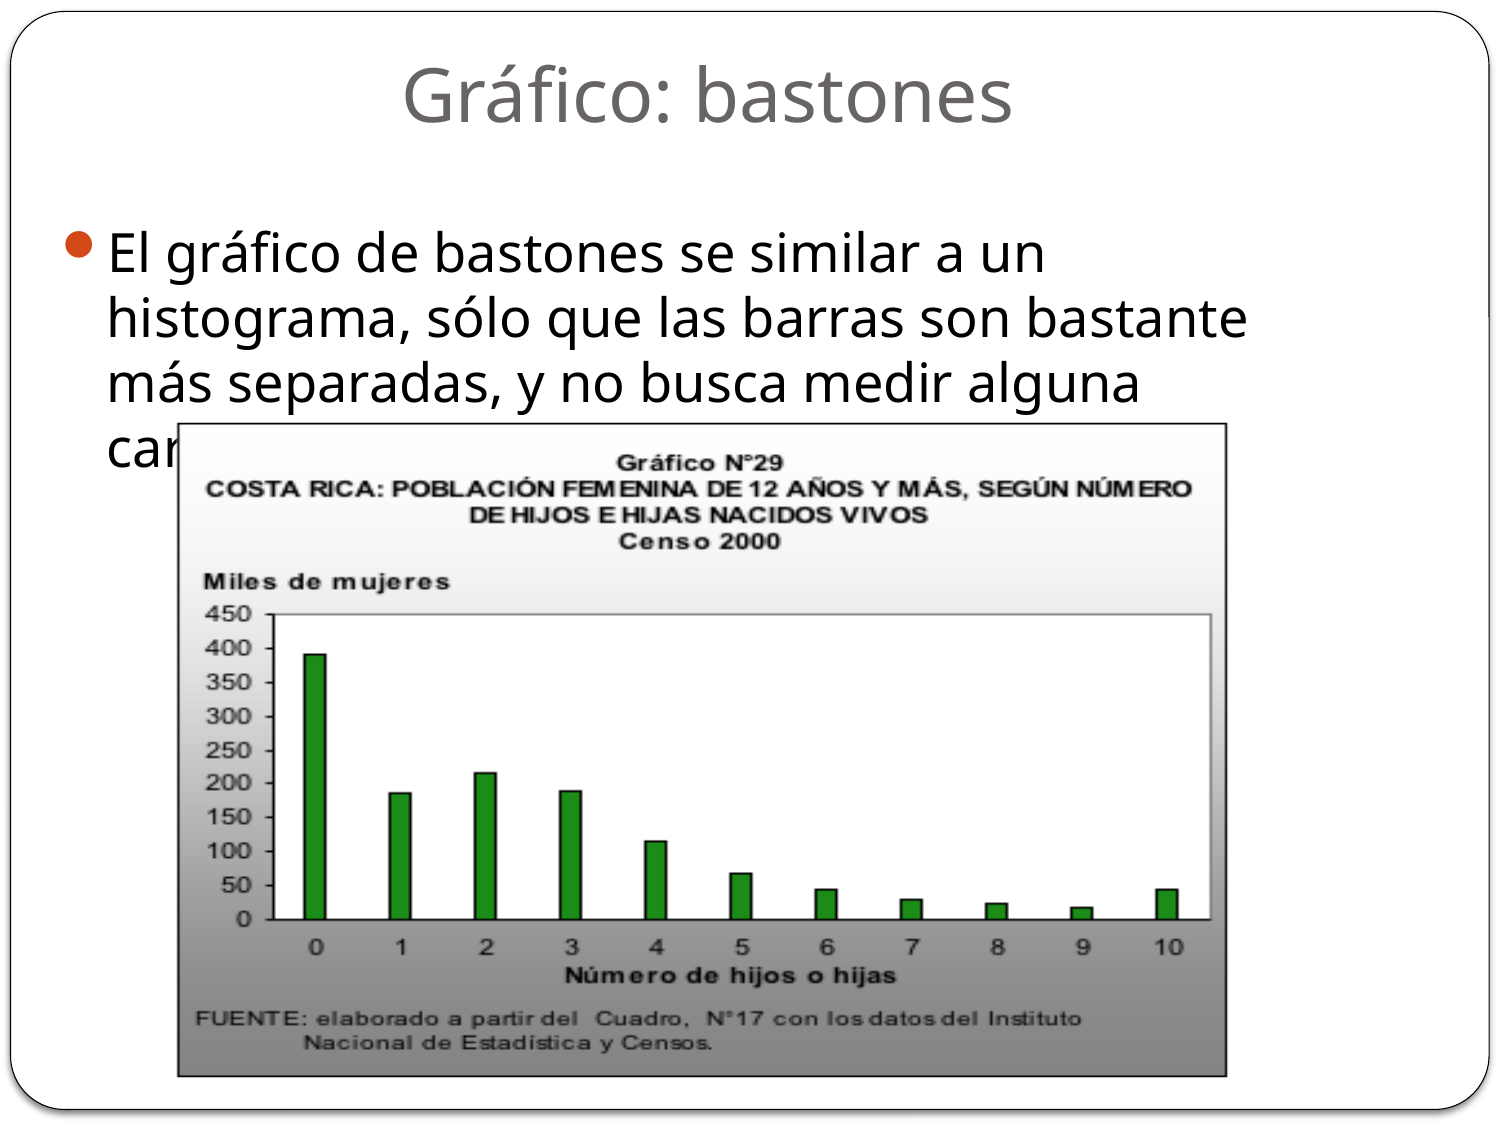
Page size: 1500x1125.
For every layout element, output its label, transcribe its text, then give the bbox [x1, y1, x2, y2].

list El gráfico de bastones se similar a un histograma, sólo que las barras son bastante más separadas, y no busca medir alguna característica en el tiempo. [46, 210, 1383, 961]
picture [175, 421, 1231, 1080]
title Gráfico: bastones [70, 0, 1346, 153]
